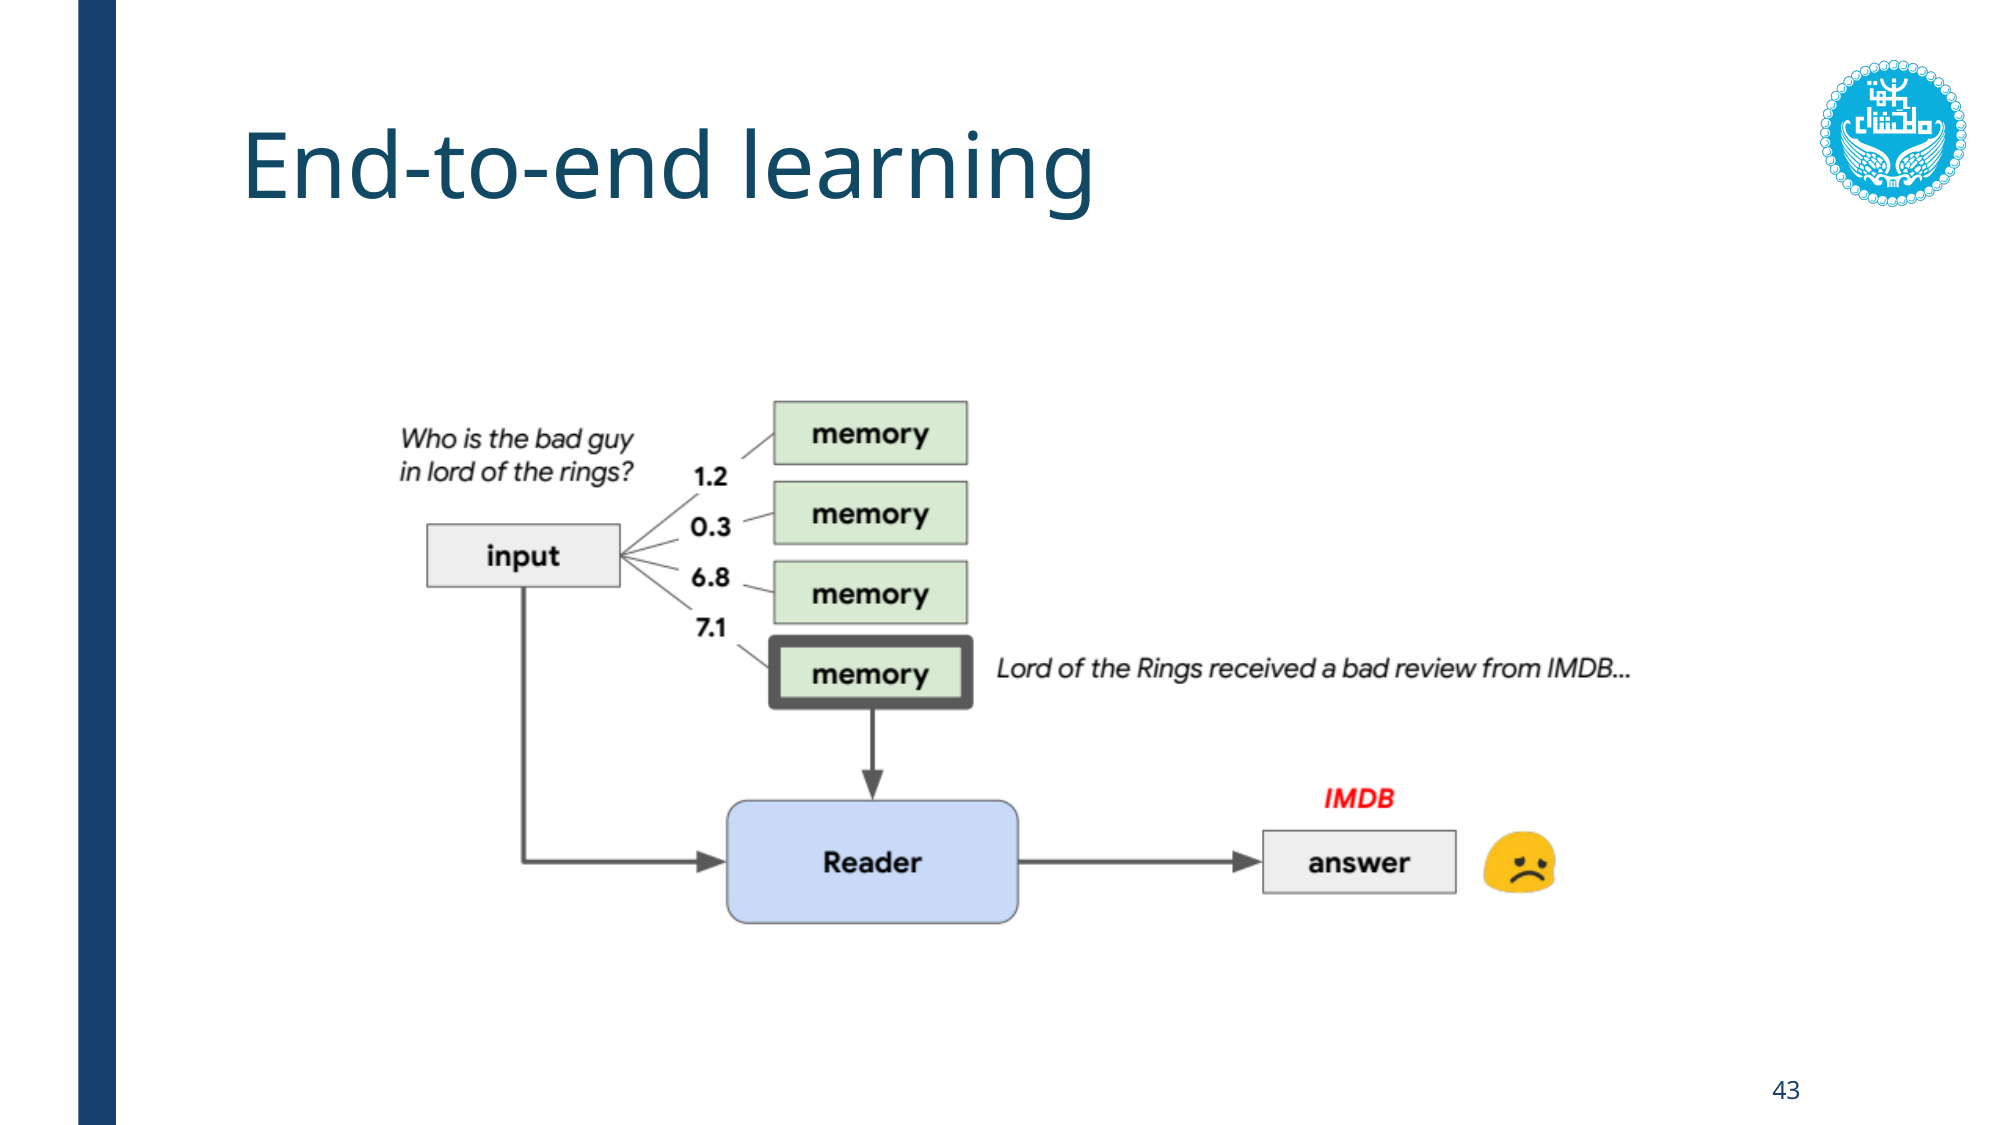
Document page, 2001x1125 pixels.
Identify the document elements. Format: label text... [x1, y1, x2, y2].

title End-to-end learning [225, 112, 1800, 357]
picture [1819, 58, 1968, 208]
picture [389, 390, 1636, 931]
slide_number 43 [1553, 1058, 1816, 1125]
